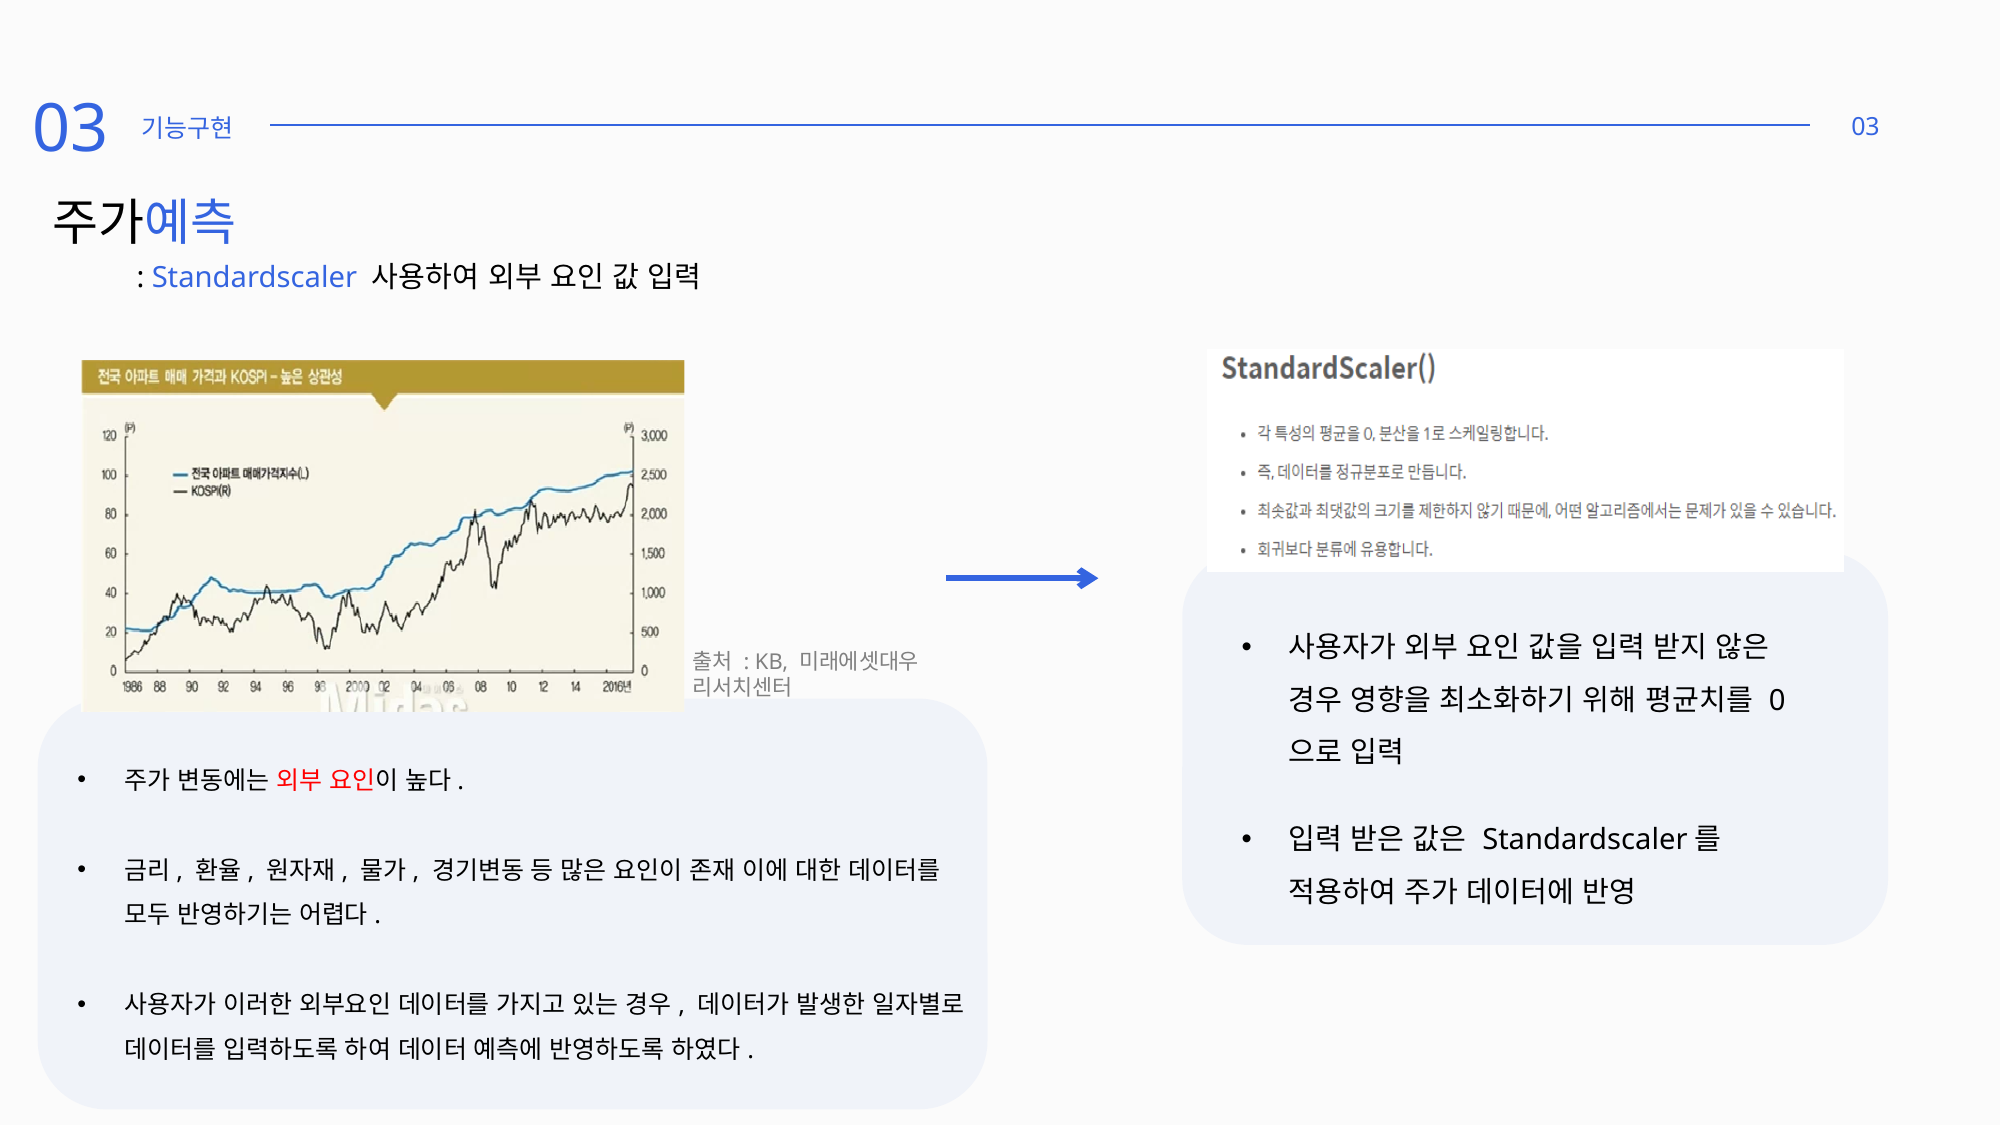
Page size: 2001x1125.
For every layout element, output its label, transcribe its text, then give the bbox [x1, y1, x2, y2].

text_box [1181, 553, 1890, 946]
text_box 기능구현 [179, 105, 249, 150]
text_box [36, 701, 984, 1111]
picture [1207, 349, 1844, 572]
picture [80, 360, 685, 712]
text_box 주가 변동에는 외부 요인이 높다. 금리, 환율, 원자재, 물가, 경기변동 등 많은 요인이 존재 이에 대한 데이터를 모두 반영하기는 어렵다. 사용자가 이러한 외부요인 데이터를 가지고 있는 경우, 데이터가 발생한 일자별로 데이터를 입력하도록 하여 데이터 예측에 반영하도록 하였다. [62, 742, 988, 1071]
text_box 출처 : KB, 미래에셋대우 리서치센터 [685, 639, 941, 708]
text_box 03 [17, 77, 179, 172]
text_box : Standardscaler 사용하여 외부 요인 값 입력 [121, 250, 763, 301]
text_box 사용자가 외부 요인 값을 입력 받지 않은 경우 영향을 최소화하기 위해 평균치를 0으로 입력 입력 받은 값은 Standardscaler를 적용하여 주가 데이터에 반영 [1226, 603, 1844, 916]
text_box 주가예측 [37, 182, 380, 258]
text_box 03 [1836, 102, 1895, 148]
